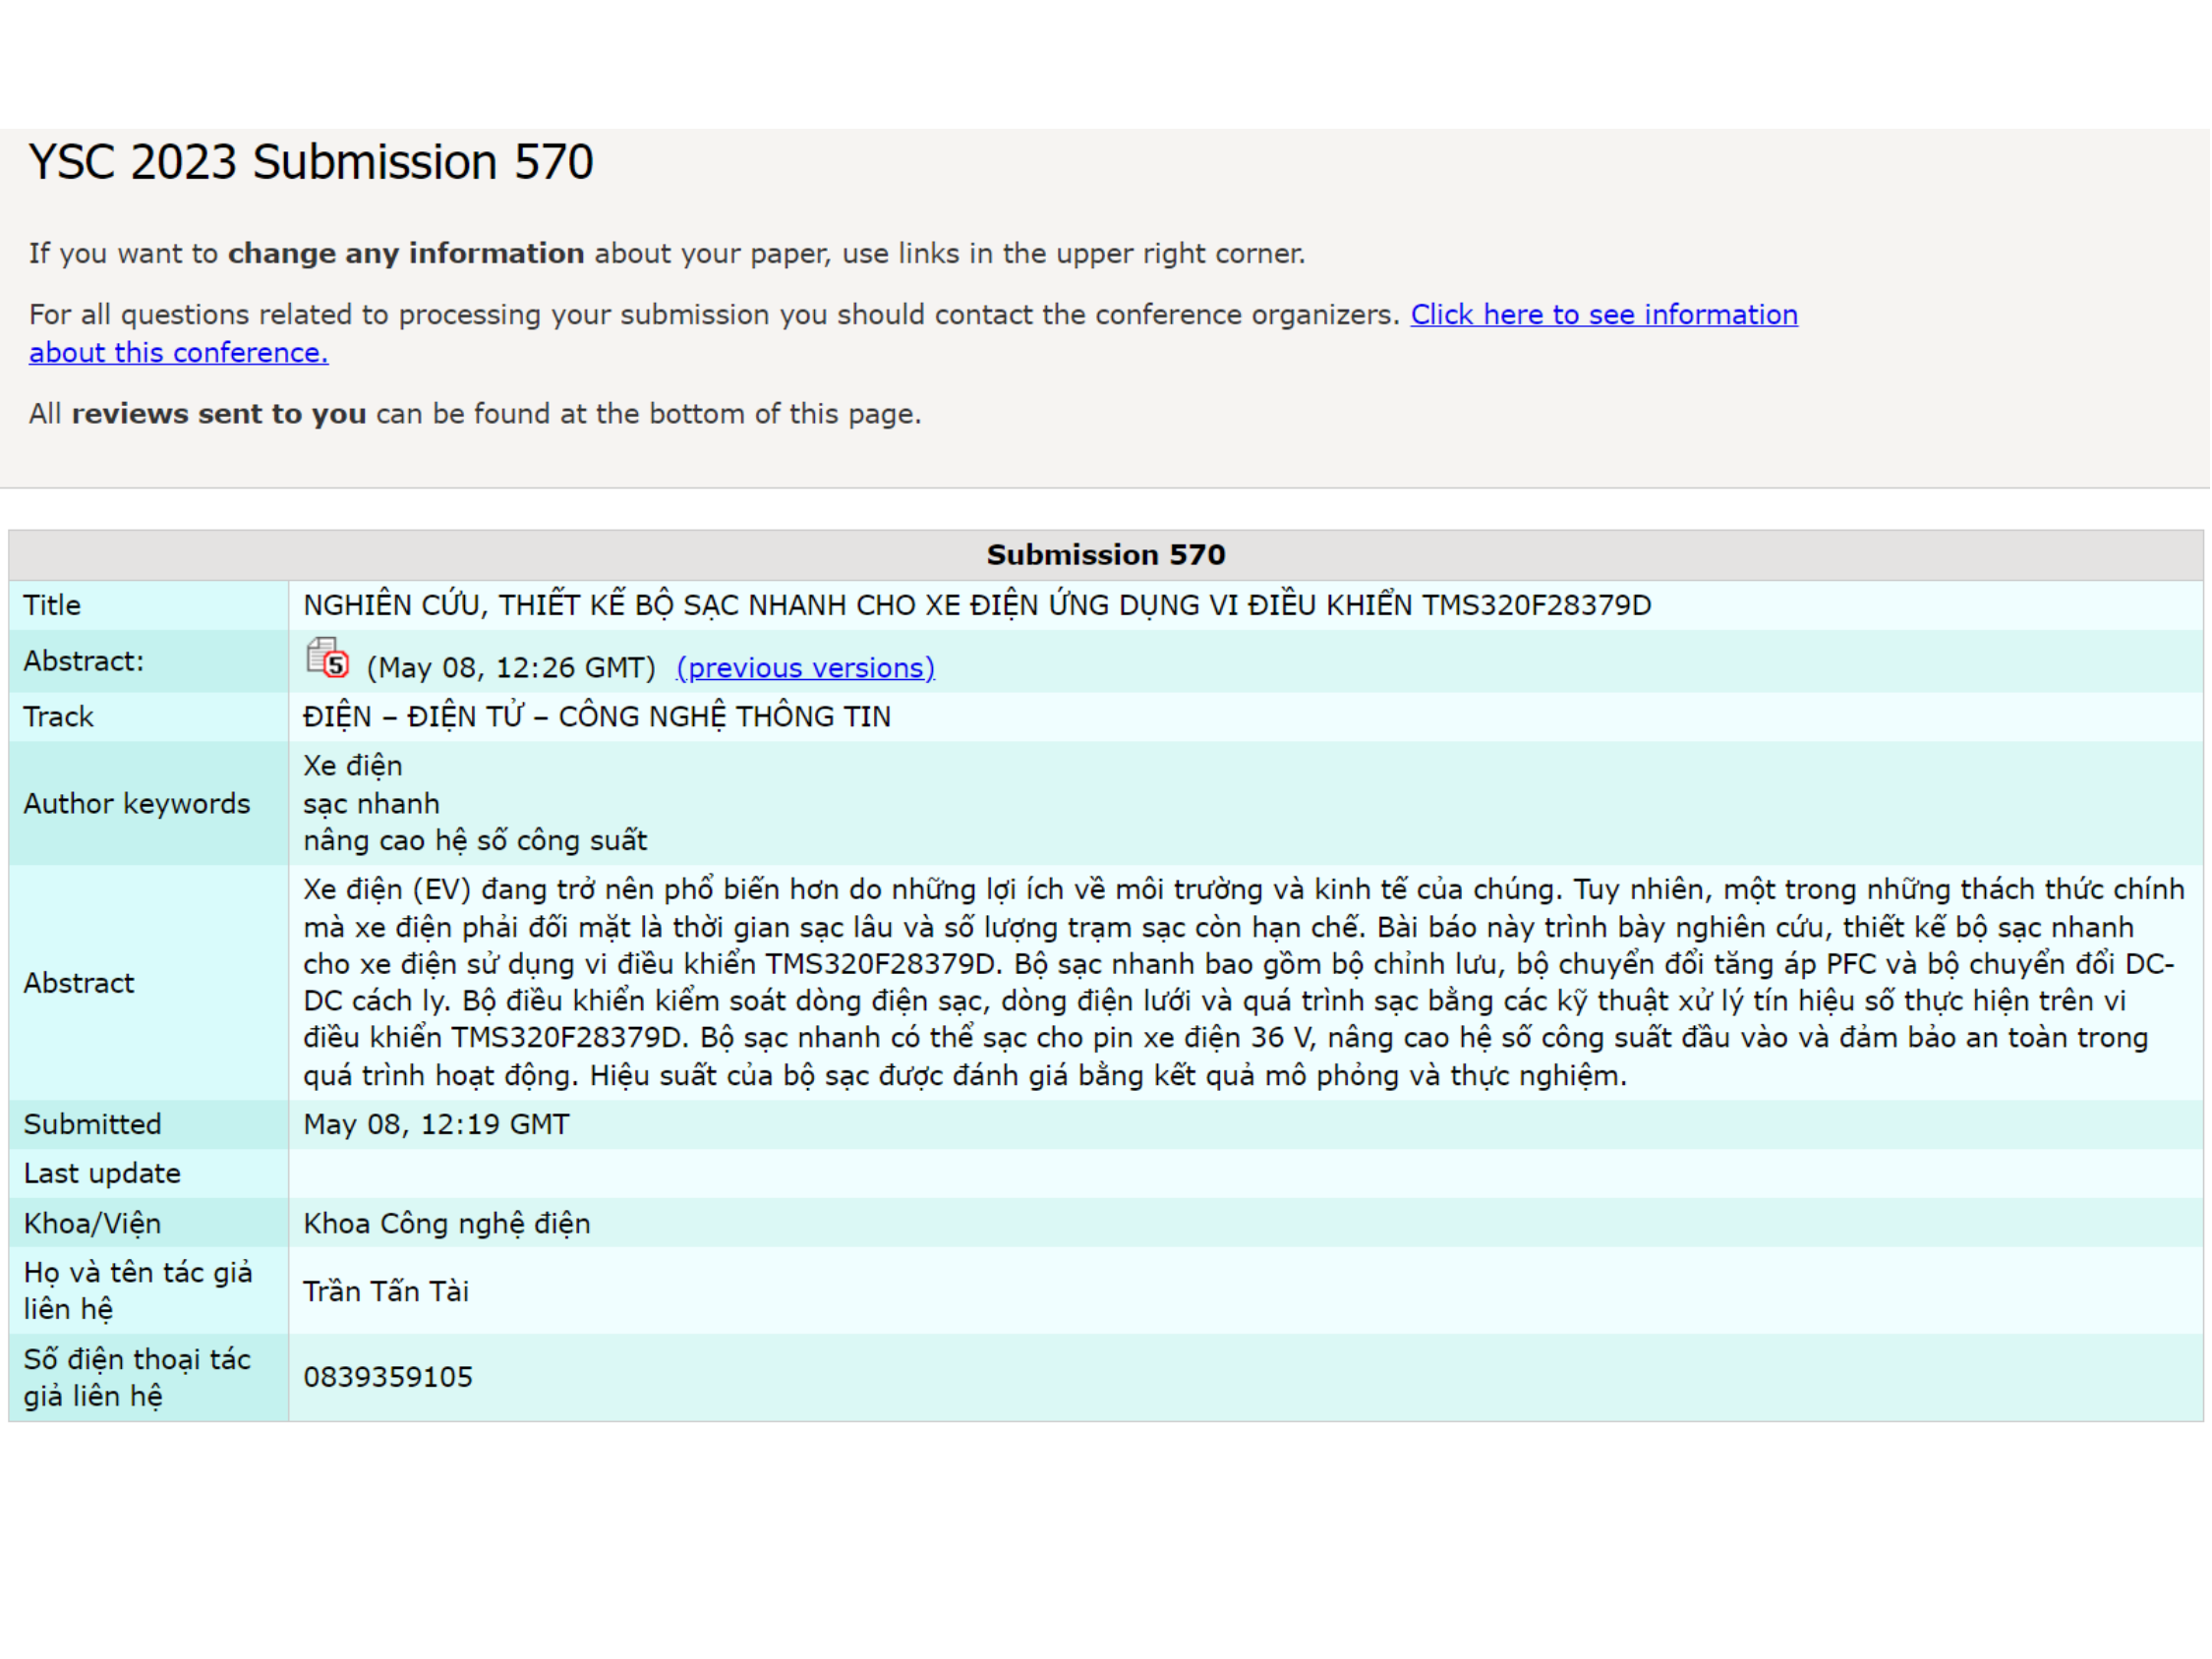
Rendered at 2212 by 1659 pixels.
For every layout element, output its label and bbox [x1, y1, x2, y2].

picture [0, 128, 2210, 1425]
